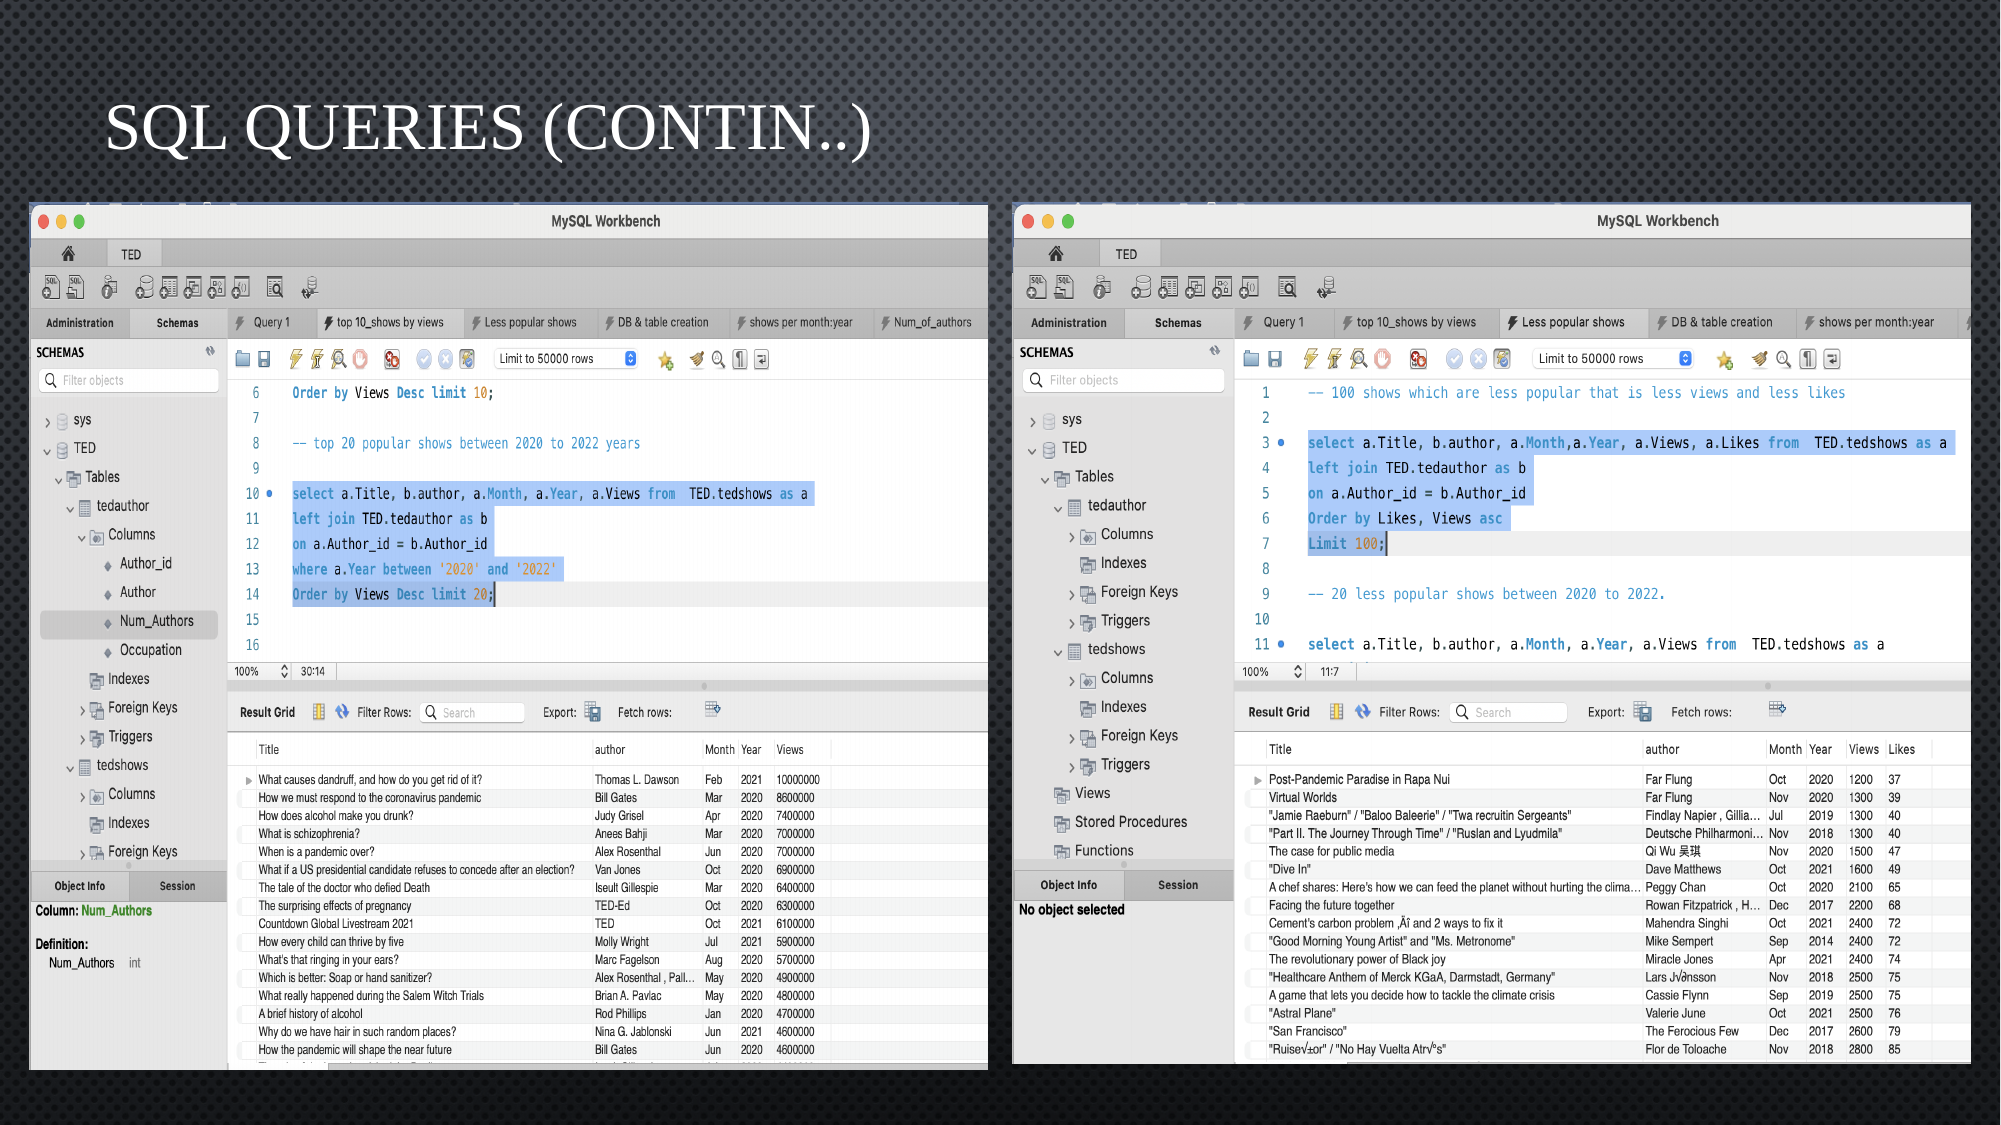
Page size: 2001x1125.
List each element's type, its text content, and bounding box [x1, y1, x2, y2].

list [1011, 202, 1971, 1065]
title SQL QUERIES (Contin..) [89, 70, 1813, 175]
picture [28, 202, 988, 1070]
